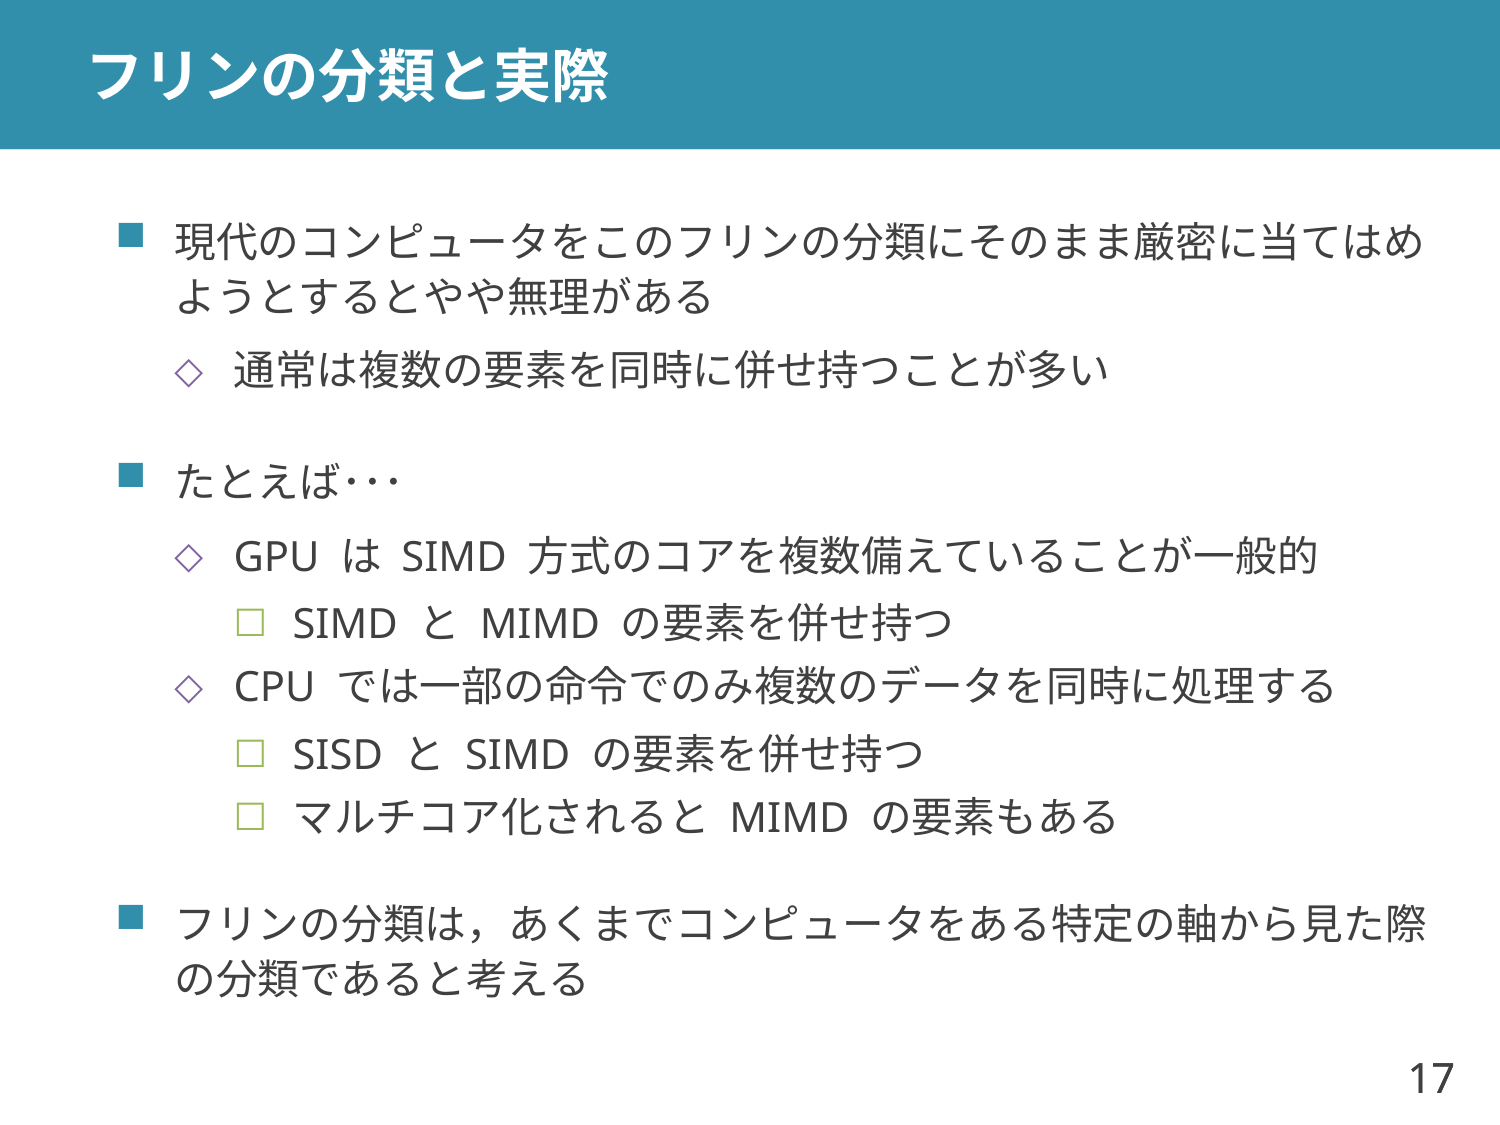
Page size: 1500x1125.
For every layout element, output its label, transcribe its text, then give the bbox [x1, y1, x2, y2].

list 現代のコンピュータをこのフリンの分類にそのまま厳密に当てはめようとするとやや無理がある 通常は複数の要素を同時に併せ持つことが多い たとえば･･･ GPU は SIMD 方式のコアを複数備えていることが一般的 SIMD と MIMD の要素を併せ持つ CPU では一部の命令でのみ複数のデータを同時に処理する SISD と SIMD の要素を併せ持つ マルチコア化されると MIMD の要素もある フリンの分類は，あくまでコンピュータをある特定の軸から見た際の分類であると考える [100, 178, 1459, 1036]
title フリンの分類と実際 [70, 0, 1500, 150]
